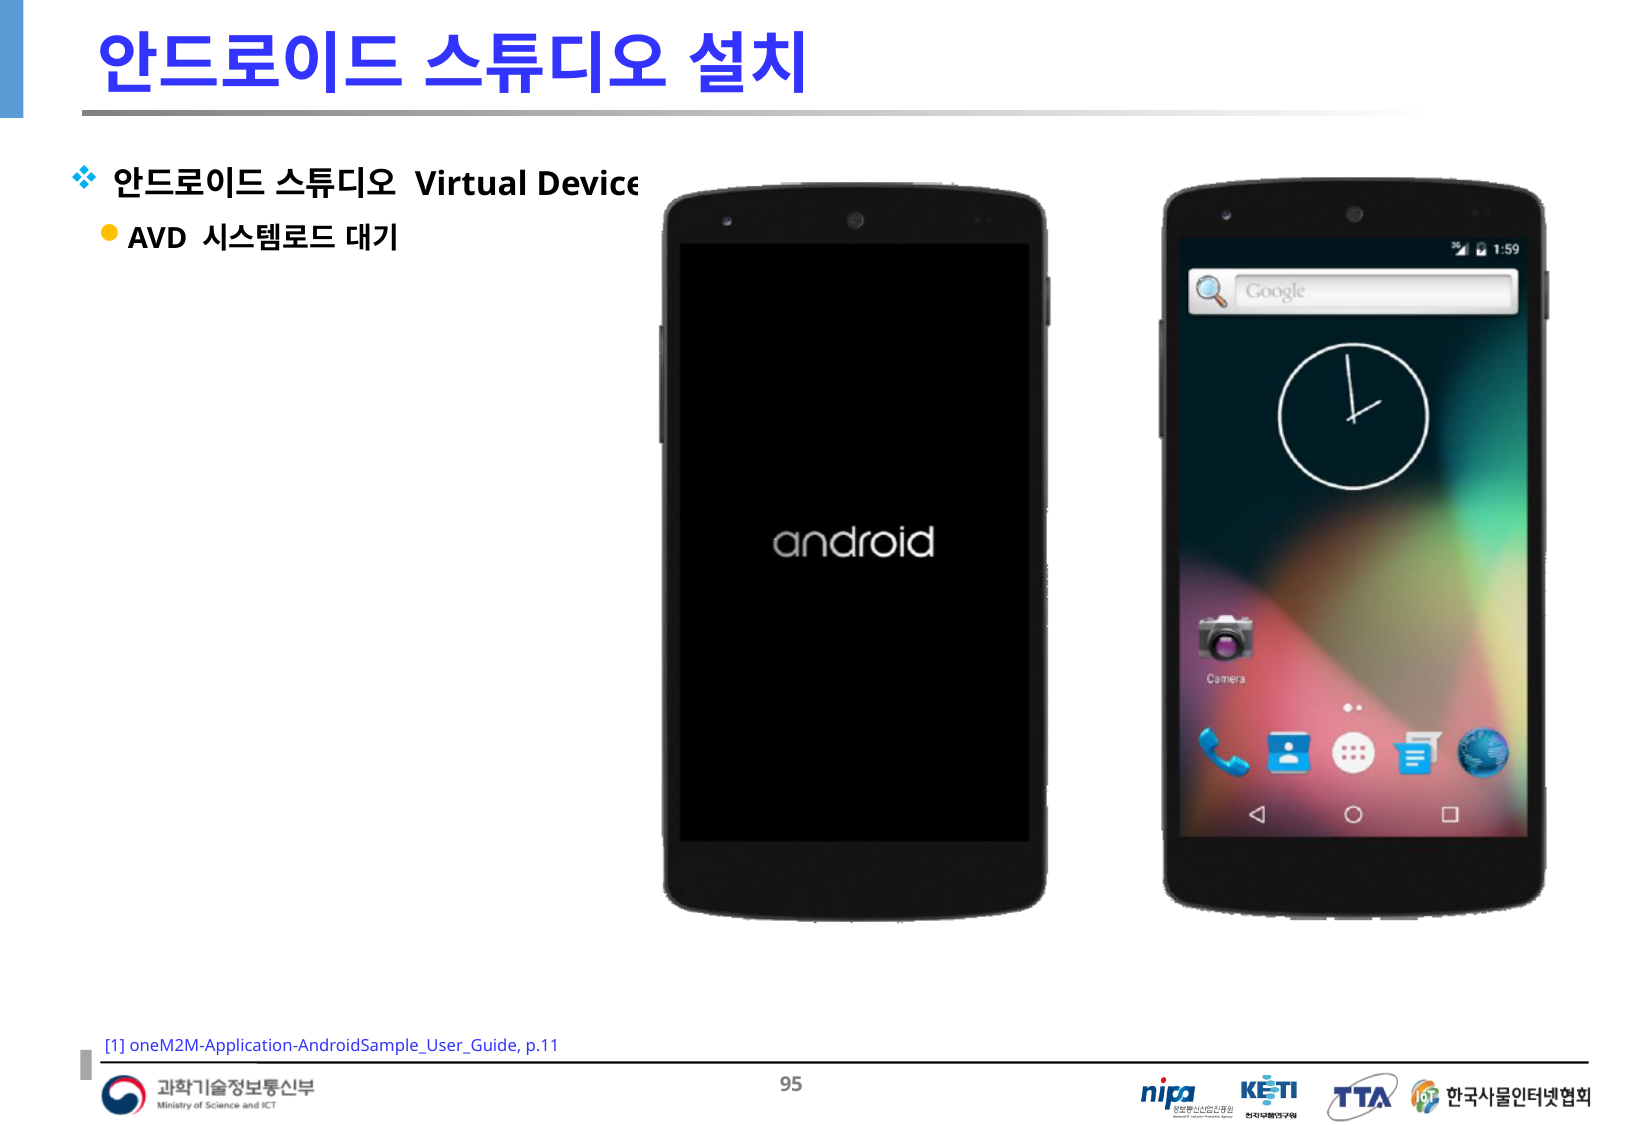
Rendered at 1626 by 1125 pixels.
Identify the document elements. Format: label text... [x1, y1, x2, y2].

picture [1136, 1075, 1300, 1120]
picture [1409, 1078, 1592, 1115]
text_box 안드로이드 스튜디오 Virtual Devices AVD 시스템로드 대기 [54, 134, 1589, 1059]
picture [1132, 150, 1571, 945]
text_box 안드로이드 스튜디오 설치 [82, 22, 1485, 109]
text_box [1] oneM2M-Application-AndroidSample_User_Guide, p.11 [90, 1027, 784, 1062]
picture [638, 167, 1076, 945]
picture [100, 1067, 317, 1117]
picture [1327, 1059, 1398, 1125]
